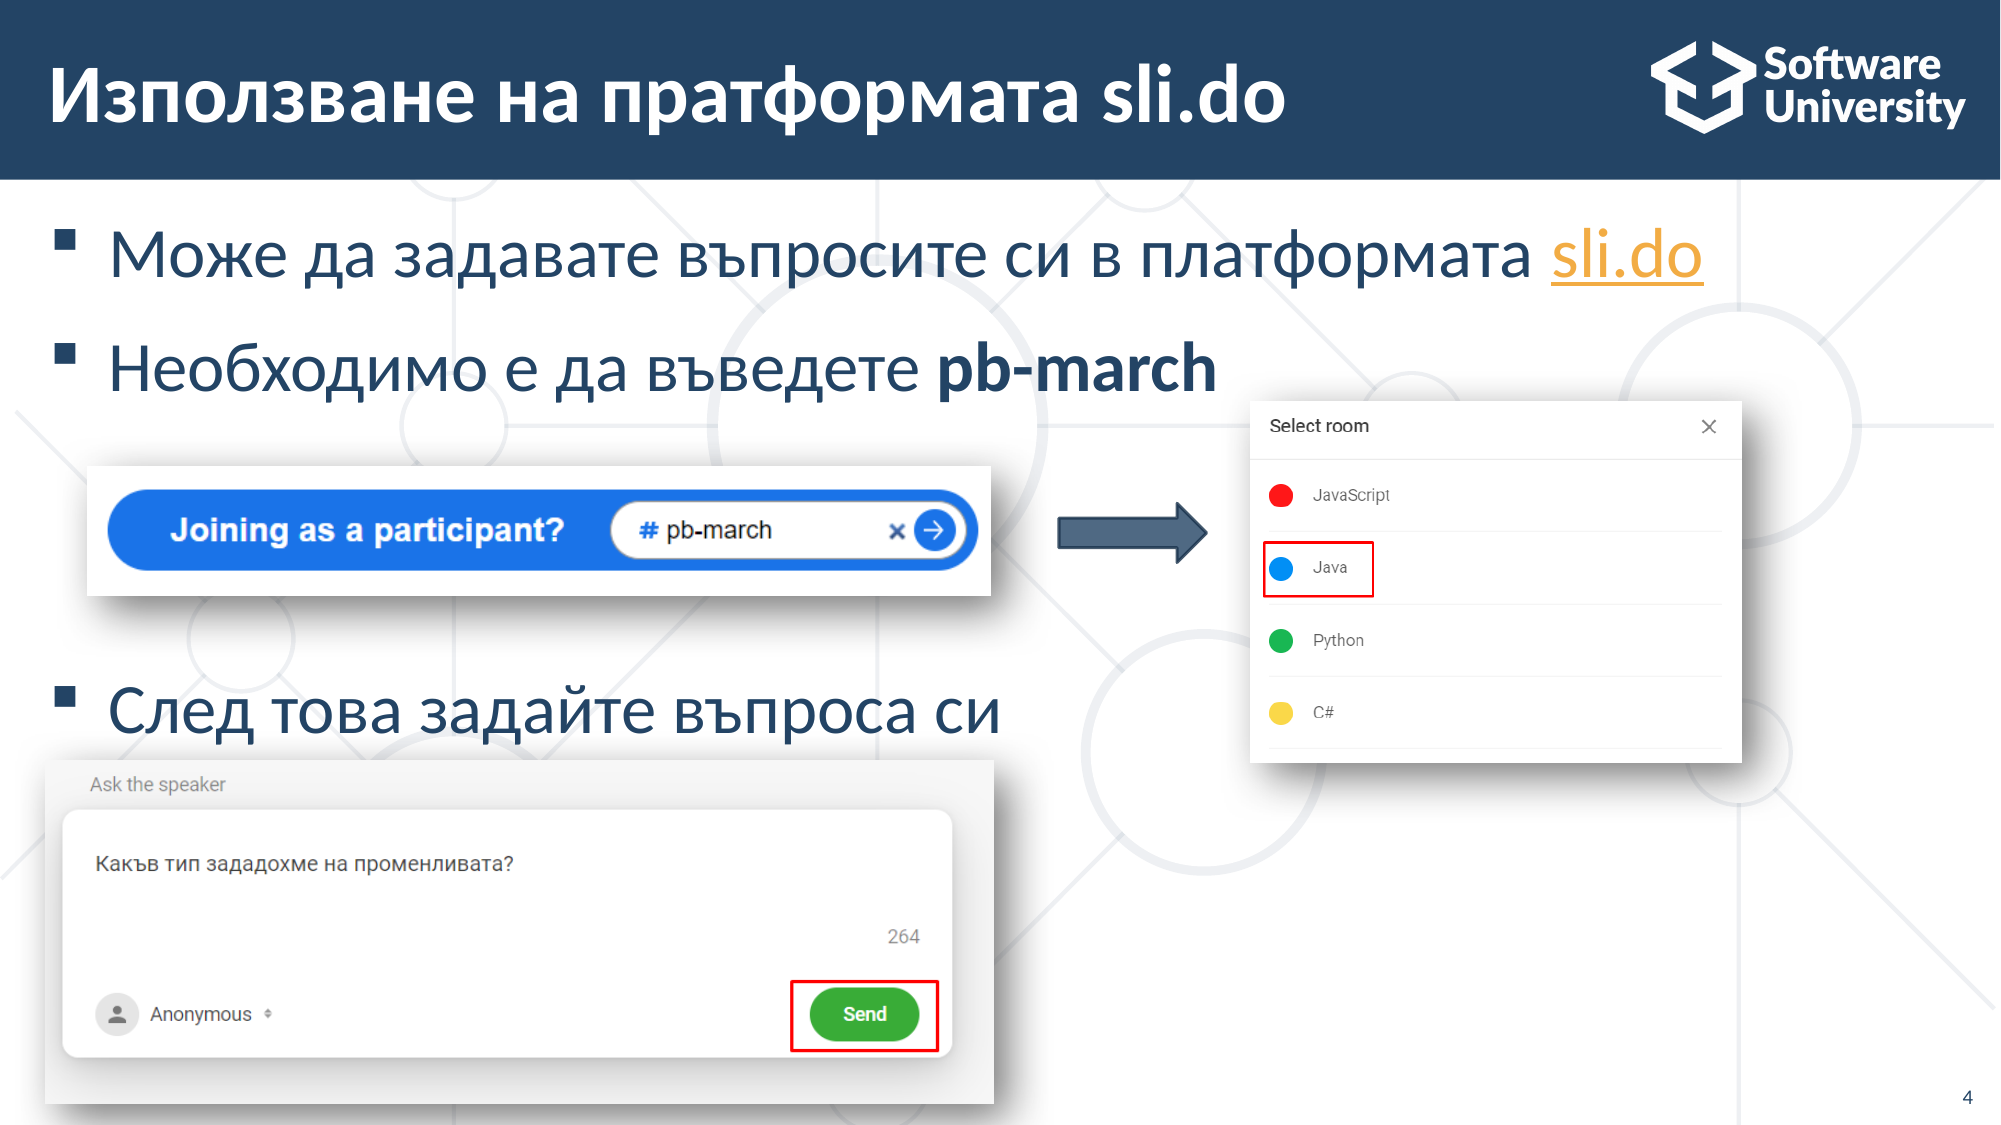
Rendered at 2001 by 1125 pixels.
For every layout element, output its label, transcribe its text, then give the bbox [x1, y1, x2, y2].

picture [1250, 400, 1742, 763]
slide_number 4 [1927, 1067, 1989, 1117]
picture [87, 466, 991, 597]
picture [44, 760, 994, 1104]
picture [1651, 41, 1966, 134]
text_box [1056, 501, 1209, 565]
list Може да задавате въпросите си в платформата sli.do Необходимо е да въведете pb-march След това задайте въпроса си [31, 196, 1970, 1104]
title Използване на пратформата sli.do [31, 16, 1625, 162]
